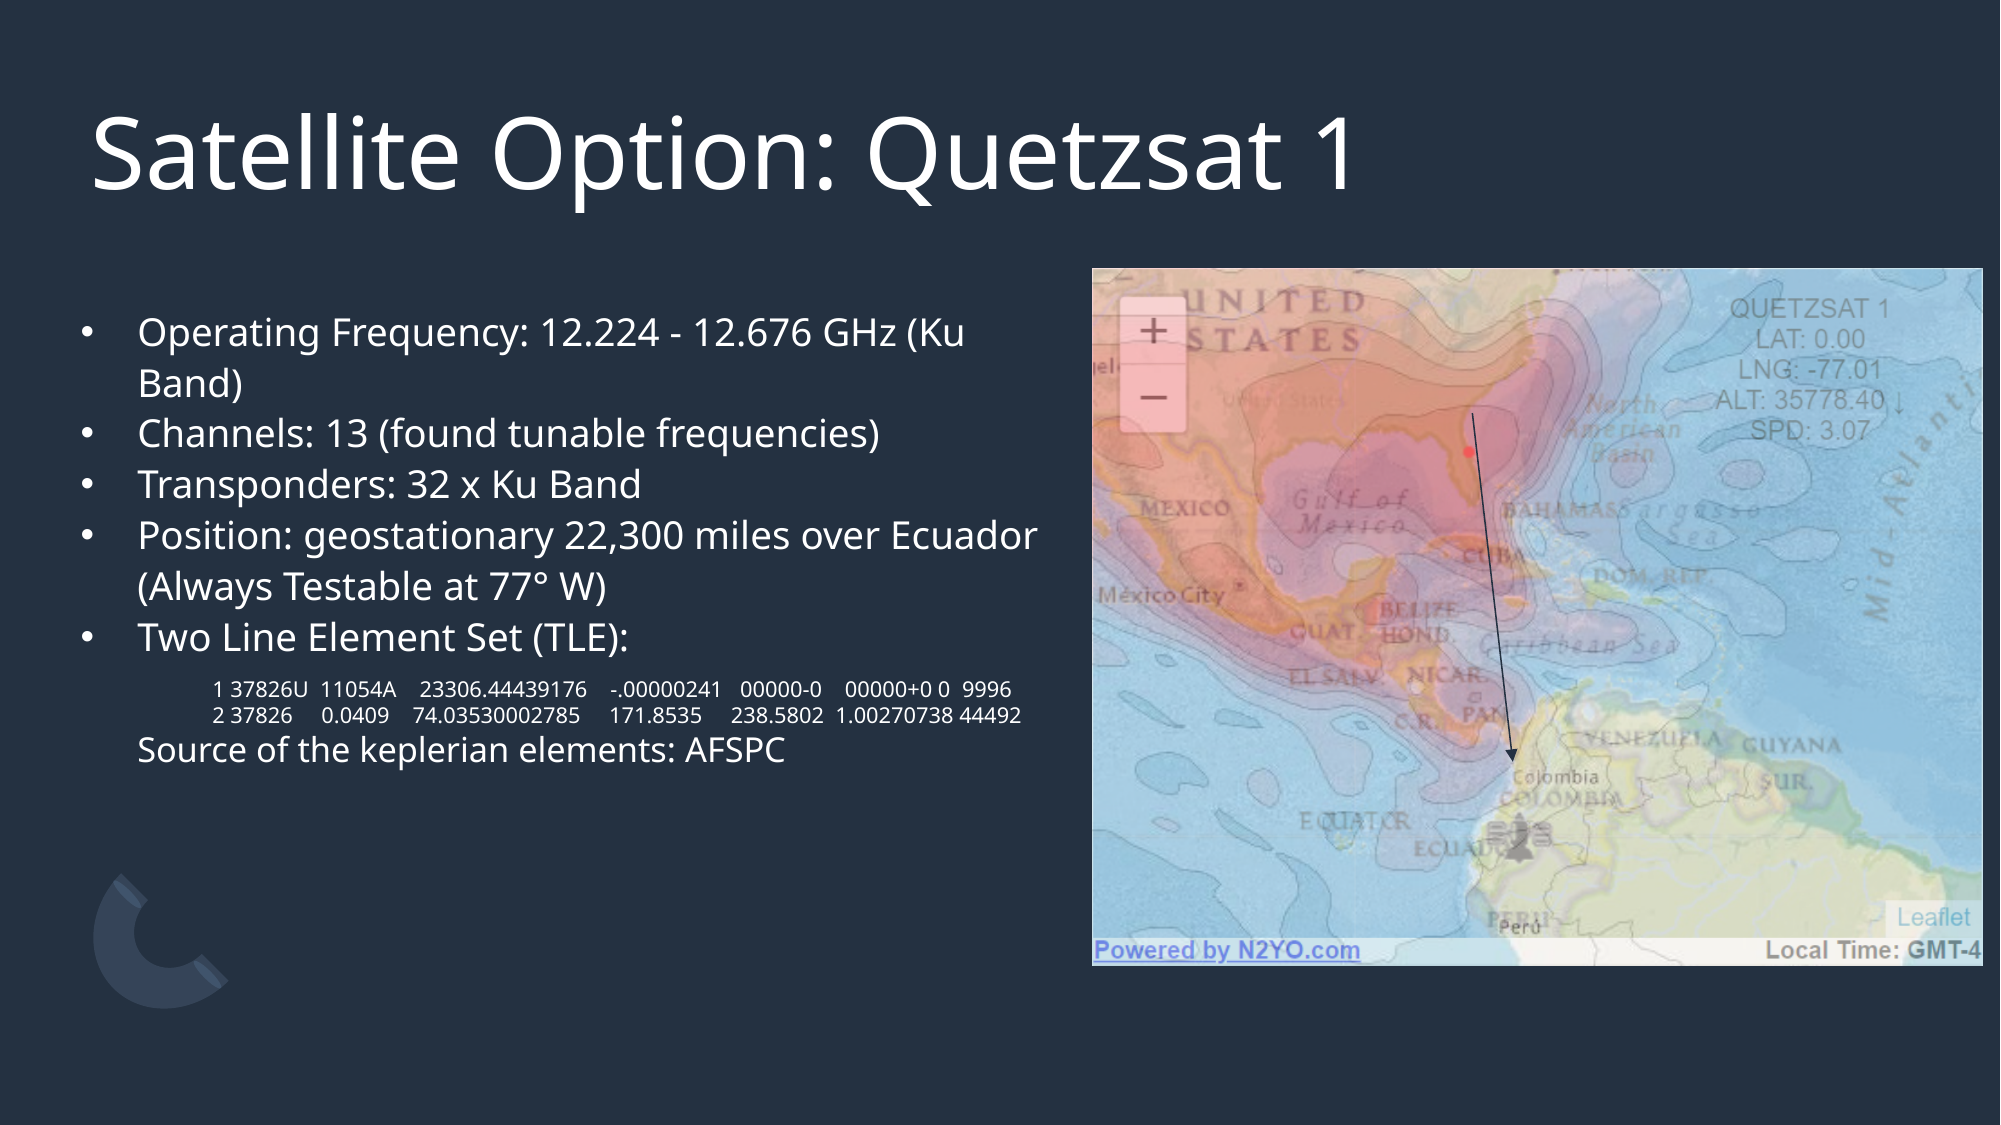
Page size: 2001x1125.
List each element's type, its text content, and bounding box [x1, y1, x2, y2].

title Satellite Option: Quetzsat 1 [90, 90, 1910, 309]
picture [1091, 268, 1984, 966]
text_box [1472, 412, 1514, 762]
list Operating Frequency: 12.224 - 12.676 GHz (Ku Band) Channels: 13 (found tunable frequencies) Transponders: 32 x Ku Band Position: geostationary 22,300 miles over Ecuador (Always Testable at 77° W) Two Line Element Set (TLE): 1 37826U 11054A 23306.44439176 -.00000241 00000-0 00000+0 0 9996 2 37826 0.0409 74.03530002785 171.8535 238.5802 1.00270738 44492 Source of the keplerian elements: AFSPC [62, 303, 1074, 956]
